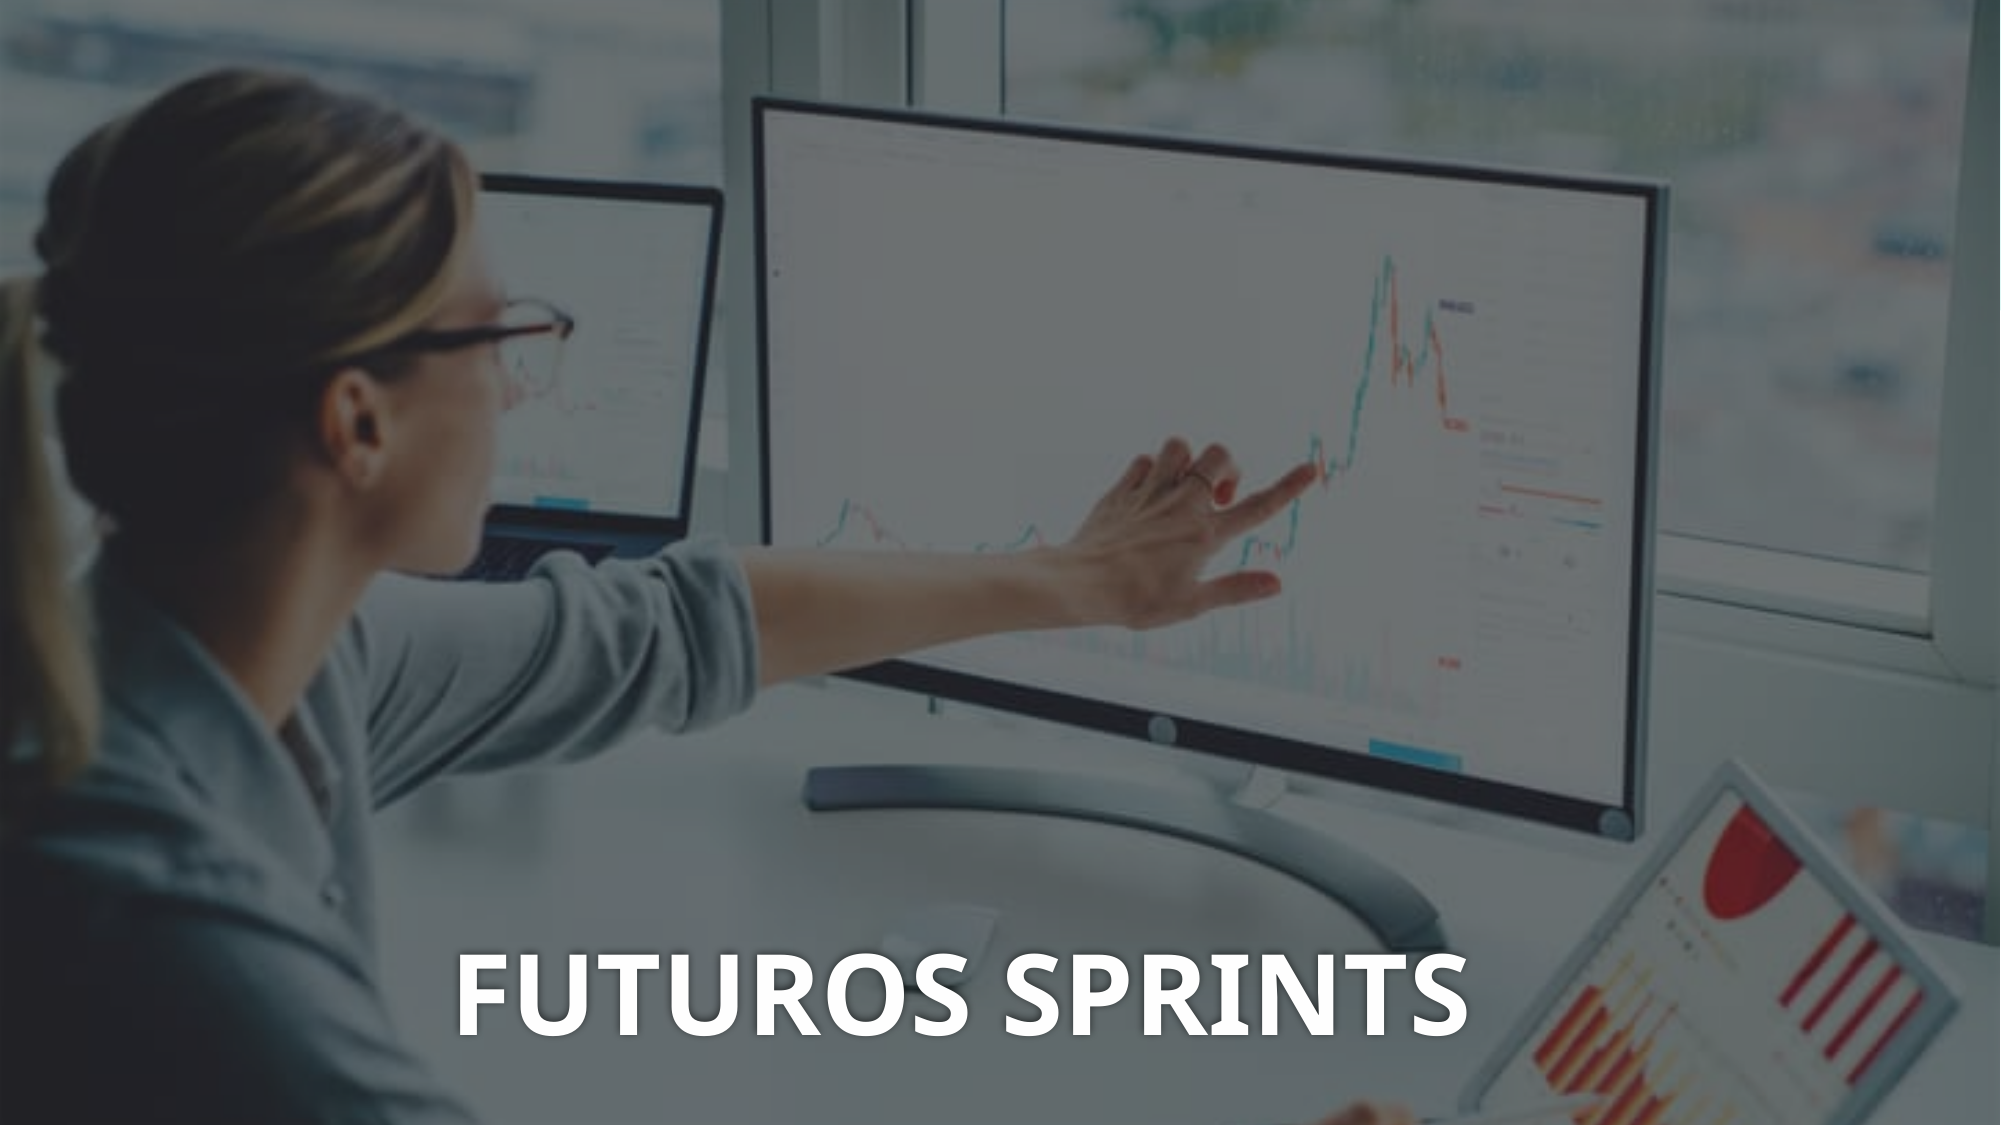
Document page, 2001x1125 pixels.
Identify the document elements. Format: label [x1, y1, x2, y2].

list [0, 0, 2000, 1125]
